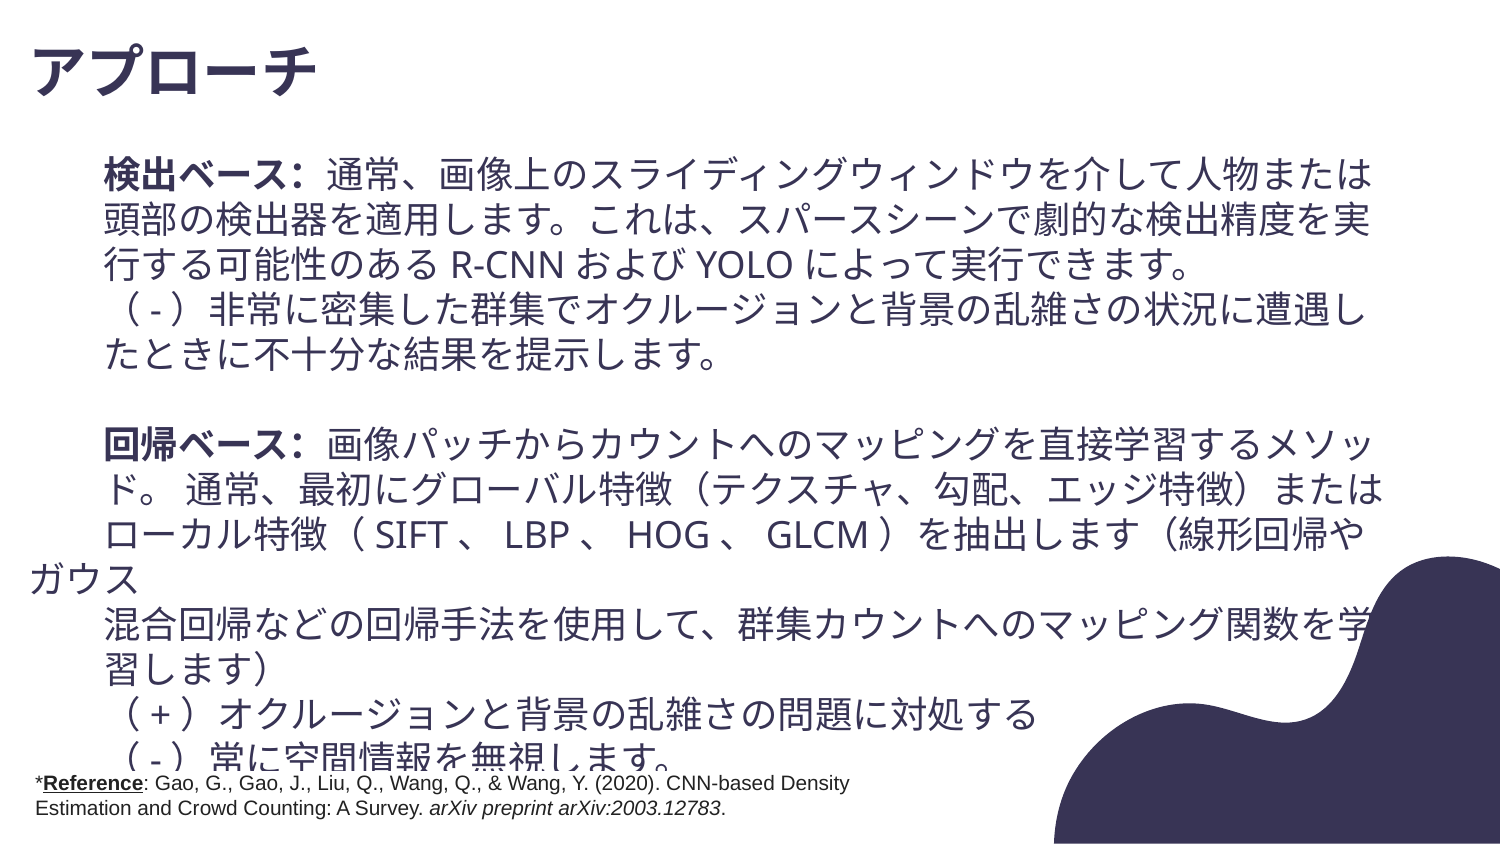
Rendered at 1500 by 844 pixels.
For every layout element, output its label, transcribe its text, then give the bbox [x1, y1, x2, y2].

list 検出ベース：通常、画像上のスライディングウィンドウを介して人物または頭部の検出器を適用します。これは、スパースシーンで劇的な検出精度を実行する可能性のあるR-CNNおよびYOLOによって実行できます。 （-）非常に密集した群集でオクルージョンと背景の乱雑さの状況に遭遇したときに不十分な結果を提示します。 回帰ベース：画像パッチからカウントへのマッピングを直接学習するメソッ ド。 通常、最初にグローバル特徴（テクスチャ、勾配、エッジ特徴）または ローカル特徴（SIFT、LBP、HOG、GLCM）を抽出します（線形回帰やガウス 混合回帰などの回帰手法を使用して、群集カウントへのマッピング関数を学 習します） （+）オクルージョンと背景の乱雑さの問題に対処する （-）常に空間情報を無視します。 [13, 136, 1411, 719]
text_box *Reference: Gao, G., Gao, J., Liu, Q., Wang, Q., & Wang, Y. (2020). CNN-based Density Estimation and Crowd Counting: A Survey. arXiv preprint arXiv:2003.12783. [20, 754, 868, 832]
title アプローチ [13, 20, 1411, 115]
